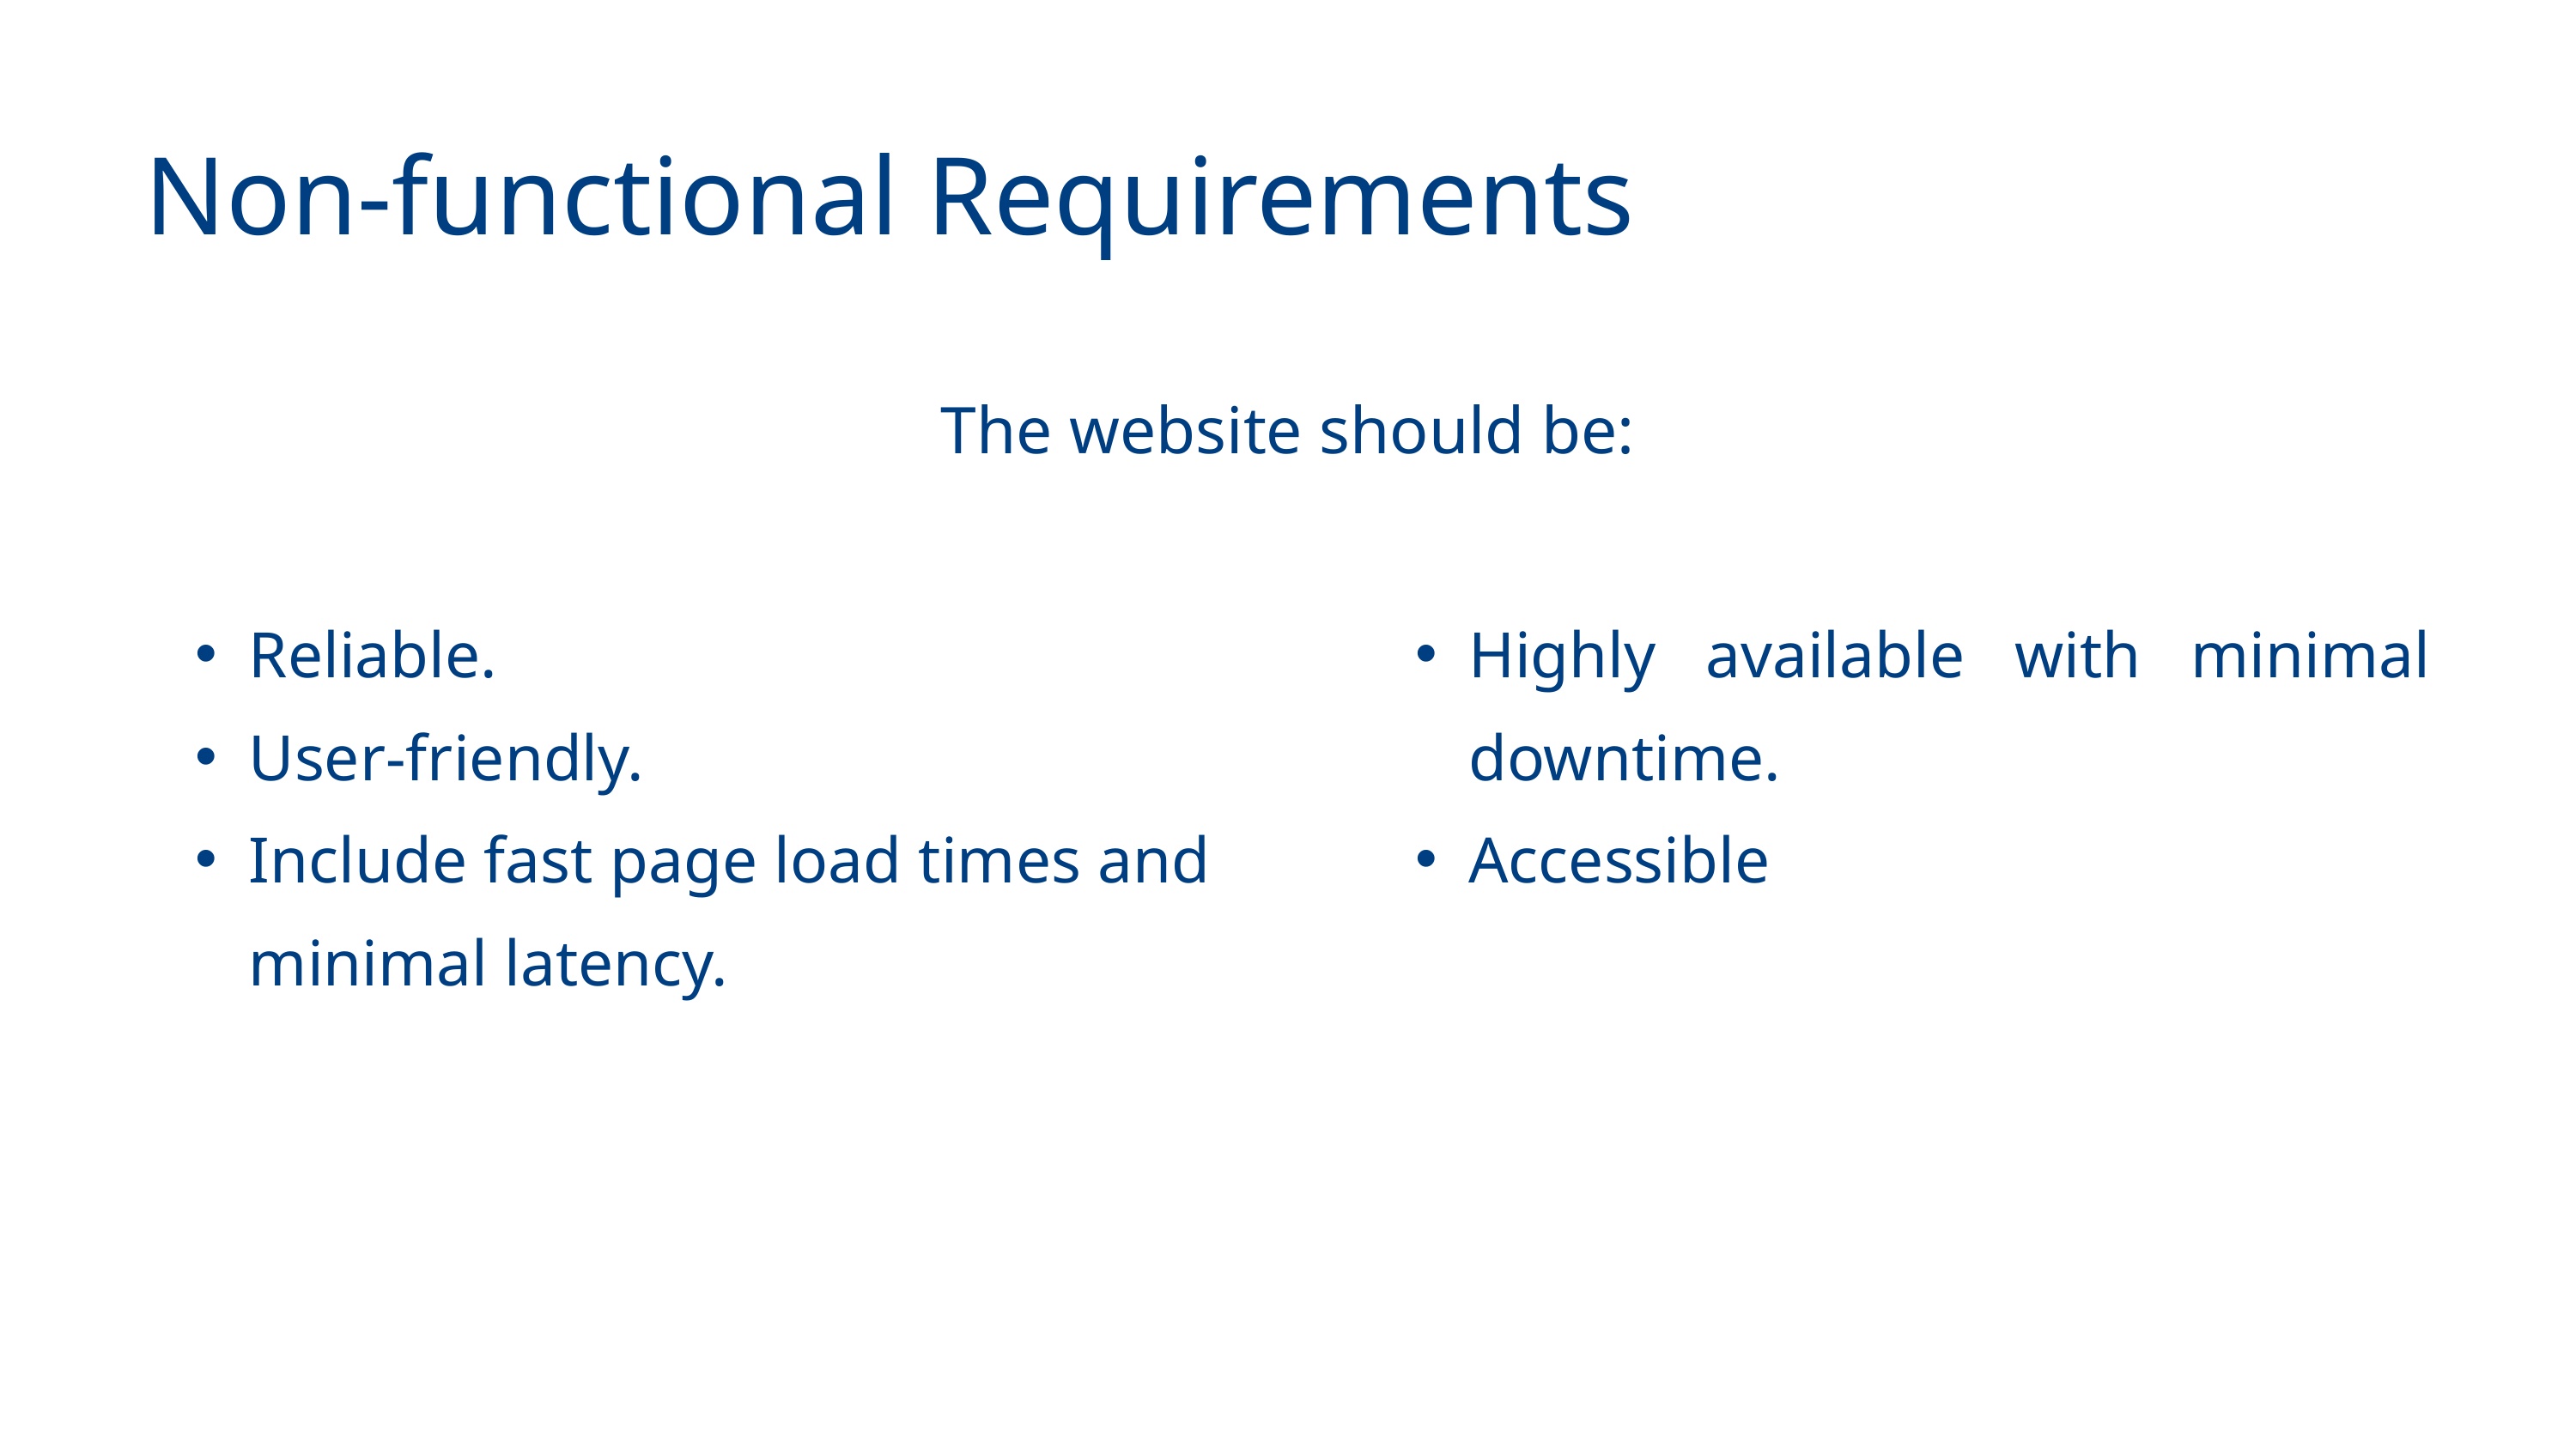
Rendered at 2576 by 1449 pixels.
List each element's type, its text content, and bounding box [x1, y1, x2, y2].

text_box Non-functional Requirements [144, 127, 1956, 257]
text_box Reliable. User-friendly. Include fast page load times and minimal latency. [142, 587, 1212, 1101]
text_box The website should be: [928, 376, 1648, 467]
text_box Highly available with minimal downtime. Accessible [1362, 587, 2432, 896]
